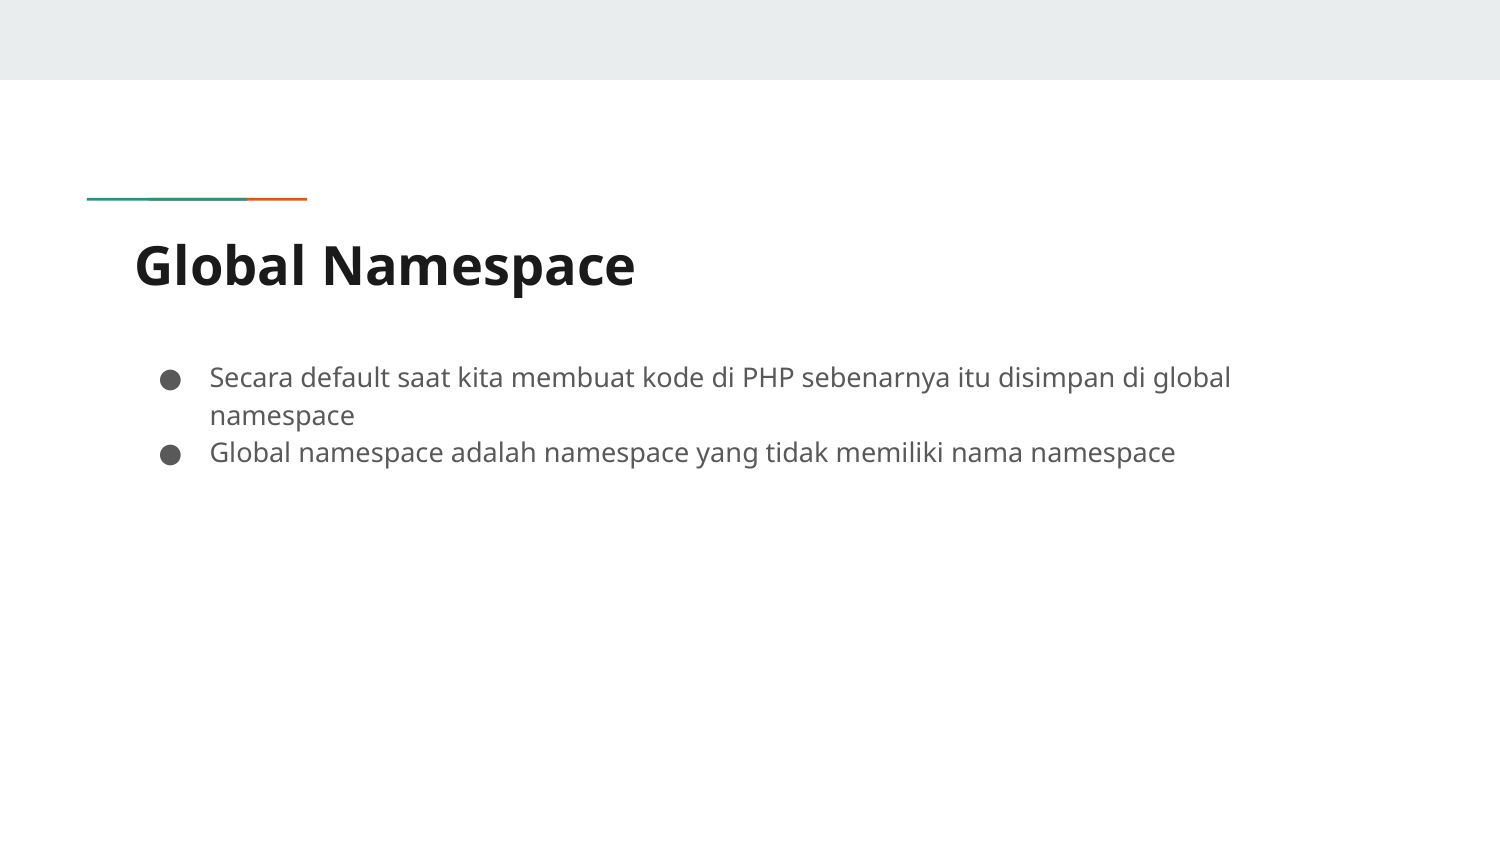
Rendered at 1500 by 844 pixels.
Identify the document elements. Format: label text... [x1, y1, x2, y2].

list Secara default saat kita membuat kode di PHP sebenarnya itu disimpan di global namespace Global namespace adalah namespace yang tidak memiliki nama namespace [119, 341, 1381, 712]
title Global Namespace [119, 216, 1381, 305]
